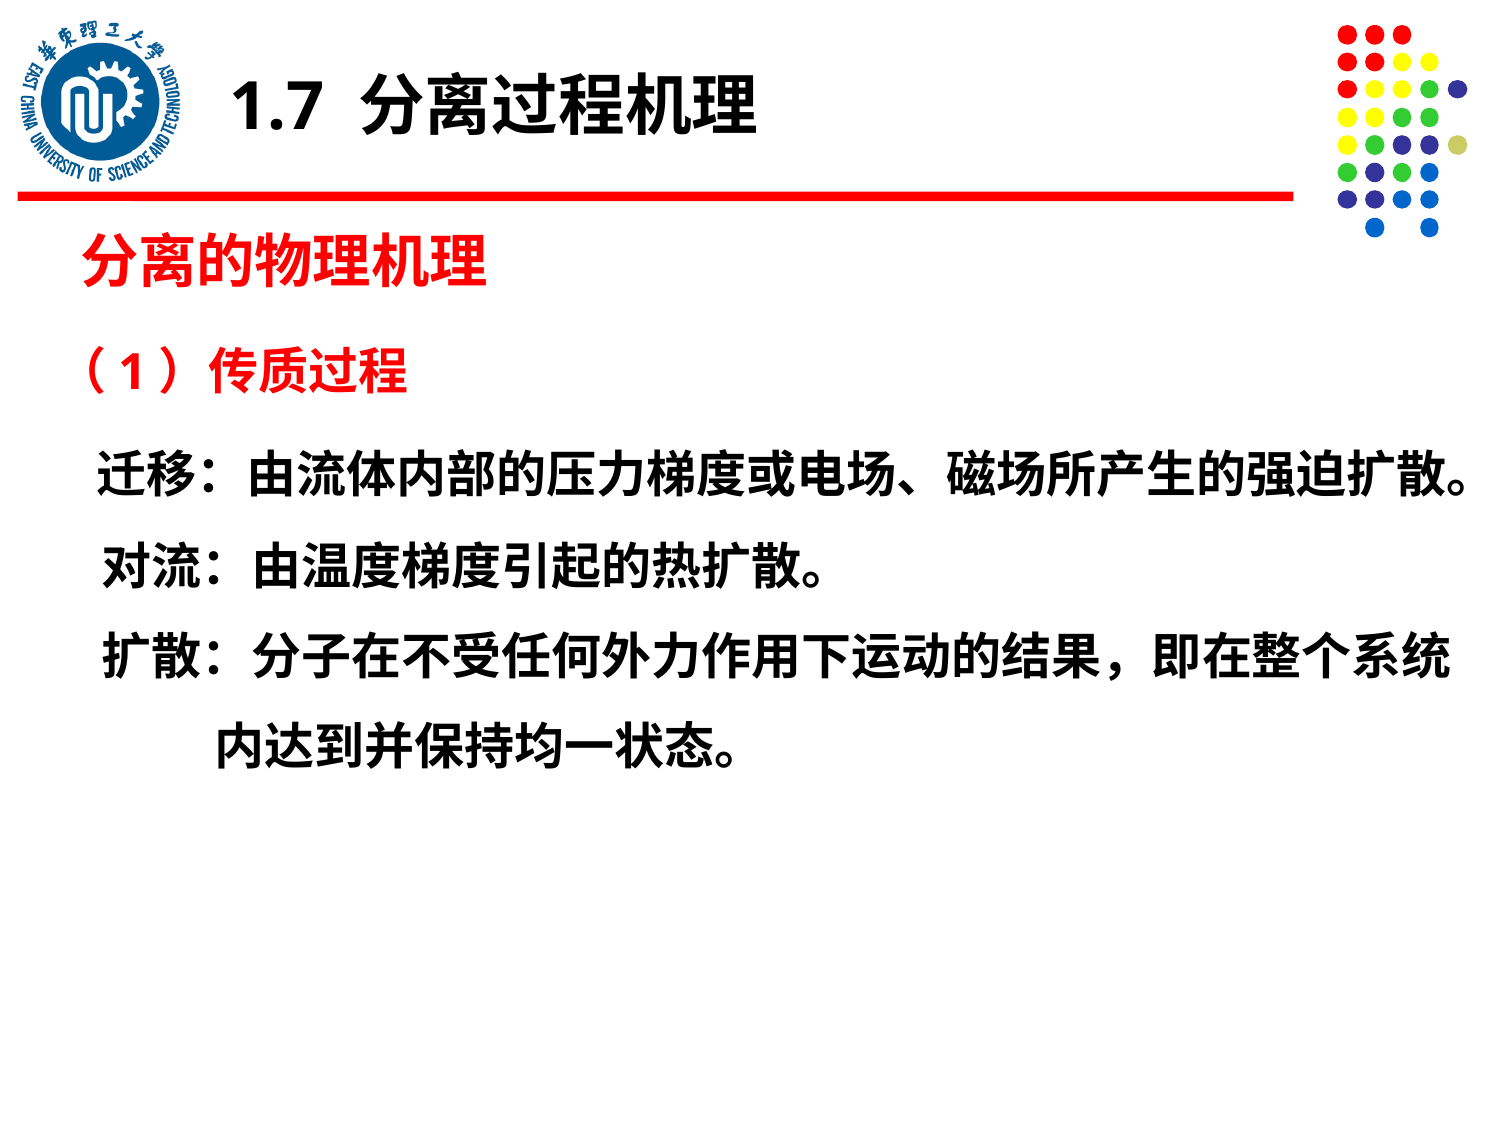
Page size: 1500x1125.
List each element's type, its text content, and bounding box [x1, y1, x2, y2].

text_box （1）传质过程 迁移：由流体内部的压力梯度或电场、磁场所产生的强迫扩散。 对流：由温度梯度引起的热扩散。 扩散：分子在不受任何外力作用下运动的结果，即在整个系统 内达到并保持均一状态。 [41, 310, 1487, 872]
title 分离的物理机理 [64, 184, 978, 310]
text_box 1.7 分离过程机理 [214, 55, 774, 150]
